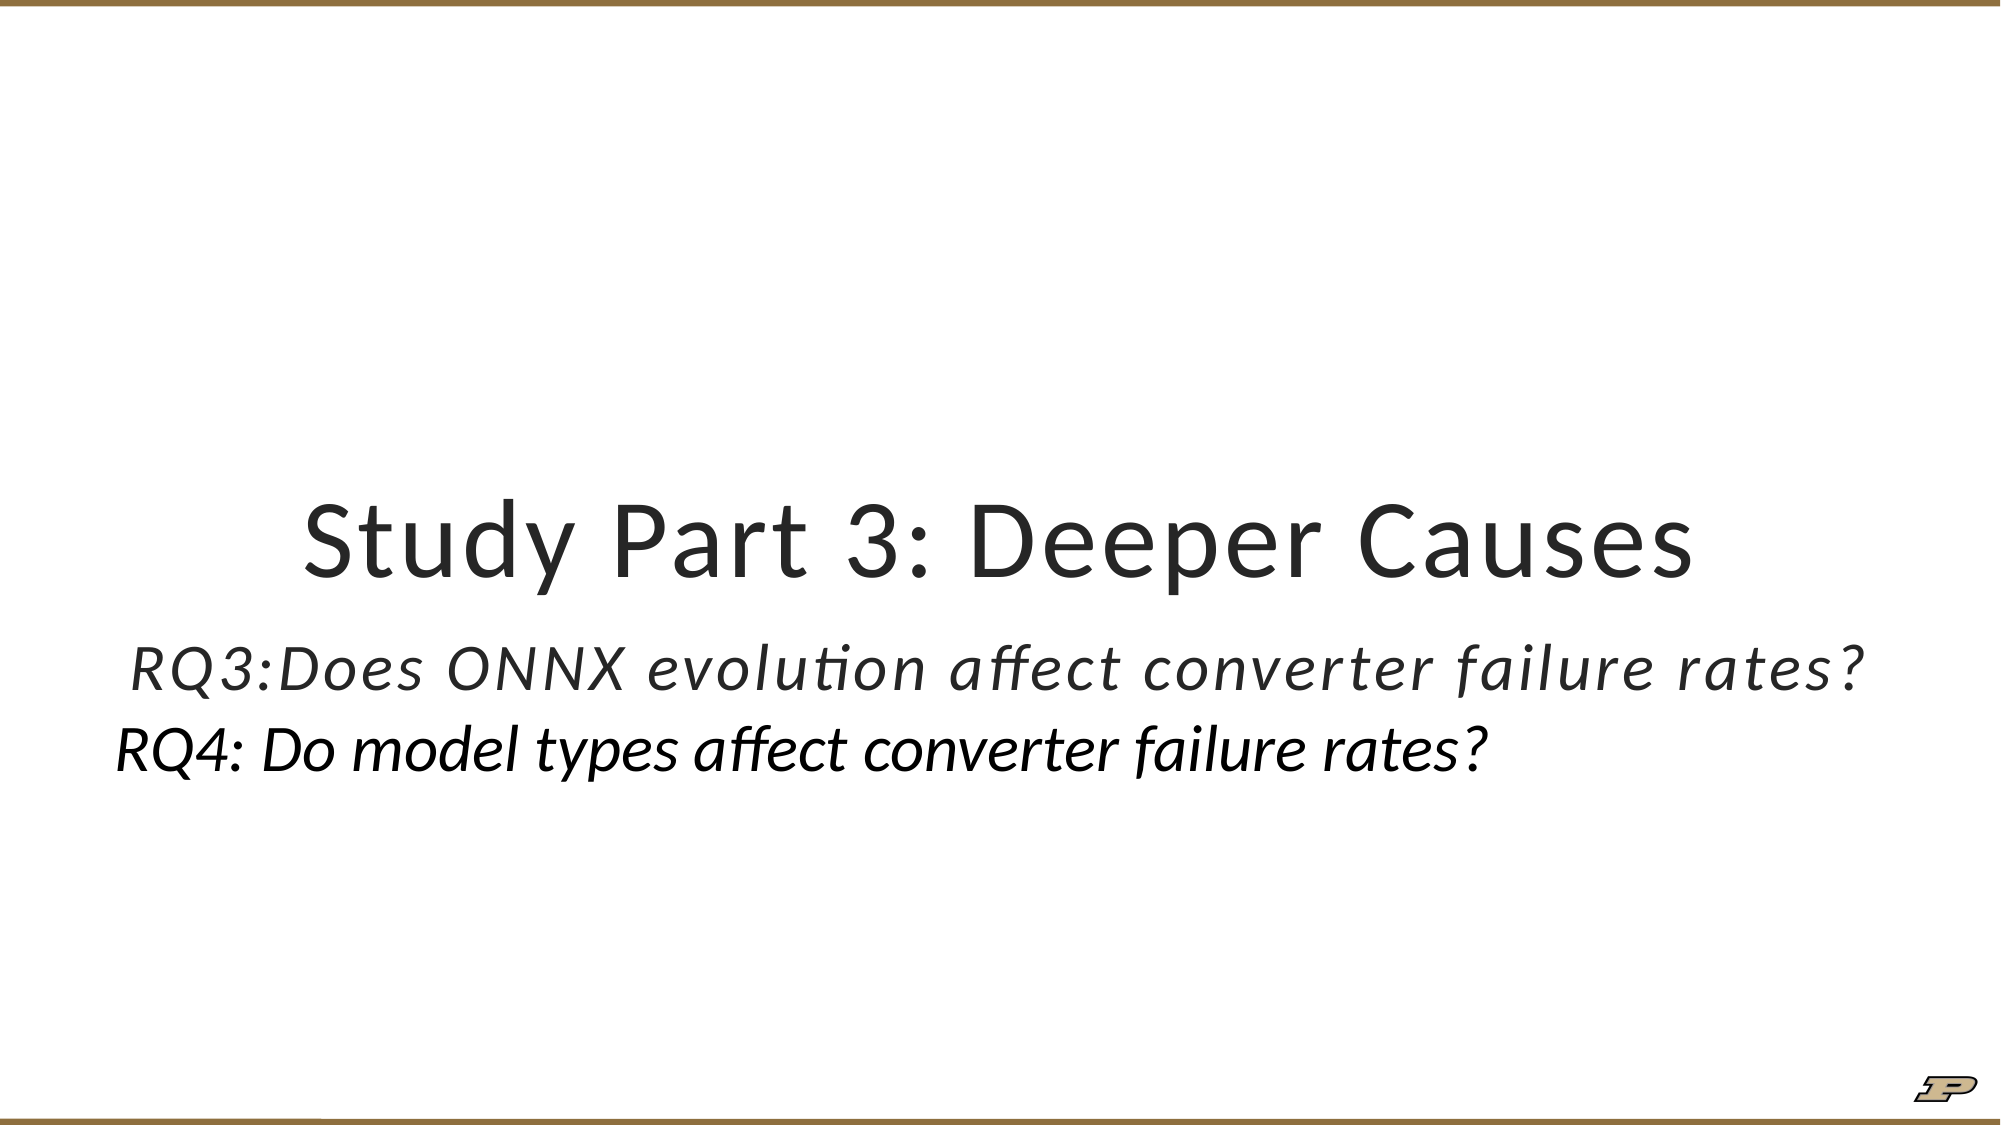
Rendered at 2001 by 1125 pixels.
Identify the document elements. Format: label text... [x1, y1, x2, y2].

text_box RQ4: Do model types affect converter failure rates? [100, 697, 1900, 792]
title Study Part 3: Deeper Causes [147, 448, 1853, 603]
picture [1913, 1076, 1978, 1102]
text_box RQ3:Does ONNX evolution affect converter failure rates? [62, 603, 1938, 792]
